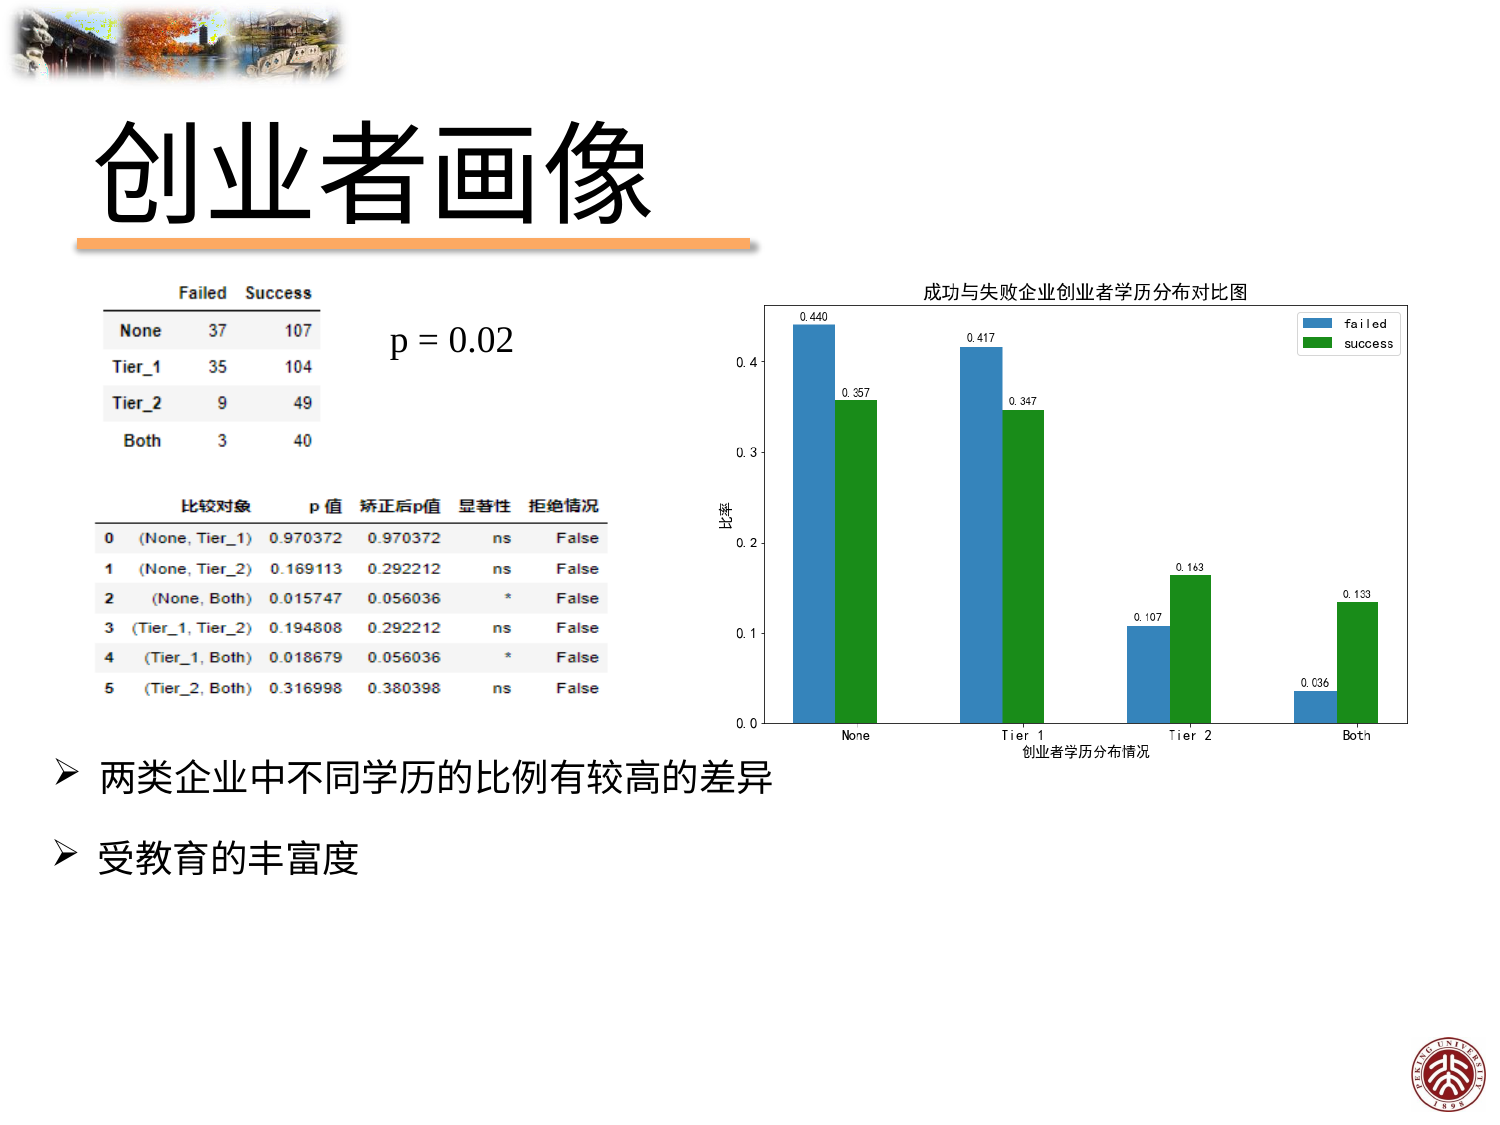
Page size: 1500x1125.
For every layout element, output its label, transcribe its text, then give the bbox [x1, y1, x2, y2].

picture [92, 274, 331, 469]
picture [2, 0, 353, 90]
text_box p = 0.02 [375, 307, 707, 368]
picture [712, 275, 1413, 765]
text_box 两类企业中不同学历的比例有较高的差异 [37, 746, 888, 807]
picture [1411, 1037, 1486, 1112]
picture [69, 236, 90, 259]
title 创业者画像 [90, 100, 775, 291]
picture [74, 488, 622, 710]
text_box 受教育的丰富度 [36, 827, 887, 888]
